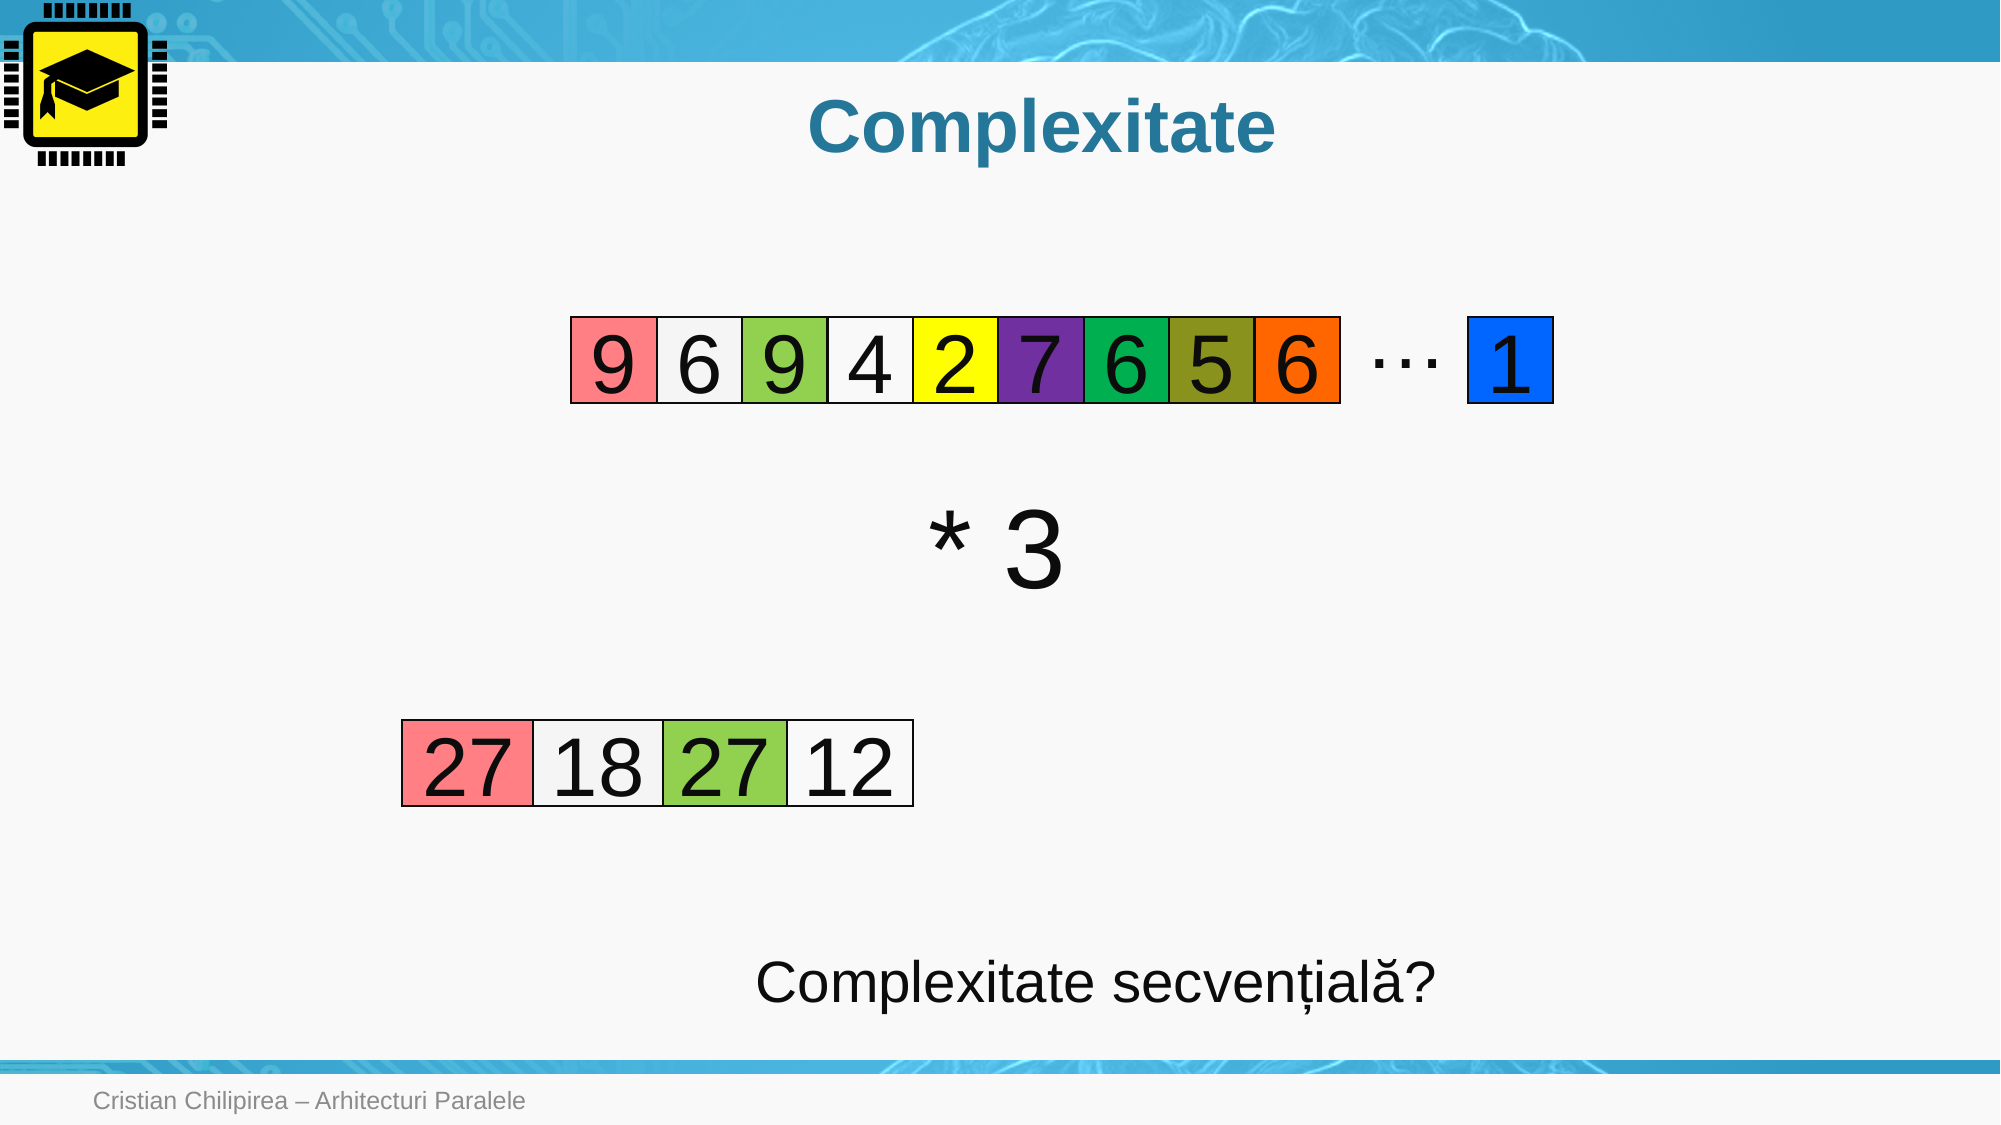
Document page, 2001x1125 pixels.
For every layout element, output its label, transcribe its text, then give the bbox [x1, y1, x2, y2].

text_box Complexitate secvențială? [740, 937, 1453, 1022]
text_box 18 [532, 719, 662, 807]
text_box 27 [401, 719, 532, 807]
text_box 6 [656, 316, 741, 404]
text_box 7 [997, 316, 1083, 404]
text_box * 3 [913, 469, 1081, 619]
picture [0, 1060, 2000, 1074]
text_box 6 [1254, 316, 1341, 404]
text_box 5 [1168, 316, 1254, 404]
text_box 1 [1467, 316, 1554, 404]
text_box 2 [912, 316, 997, 404]
text_box 12 [786, 719, 914, 807]
text_box 6 [1083, 316, 1168, 404]
text_box 9 [570, 316, 656, 404]
text_box 4 [826, 316, 912, 404]
footer Cristian Chilipirea – Arhitecturi Paralele [77, 1073, 1338, 1125]
title Complexitate [170, 76, 1915, 180]
picture [0, 0, 2000, 166]
text_box 27 [662, 719, 786, 807]
text_box 9 [741, 316, 826, 404]
text_box … [1349, 278, 1463, 393]
